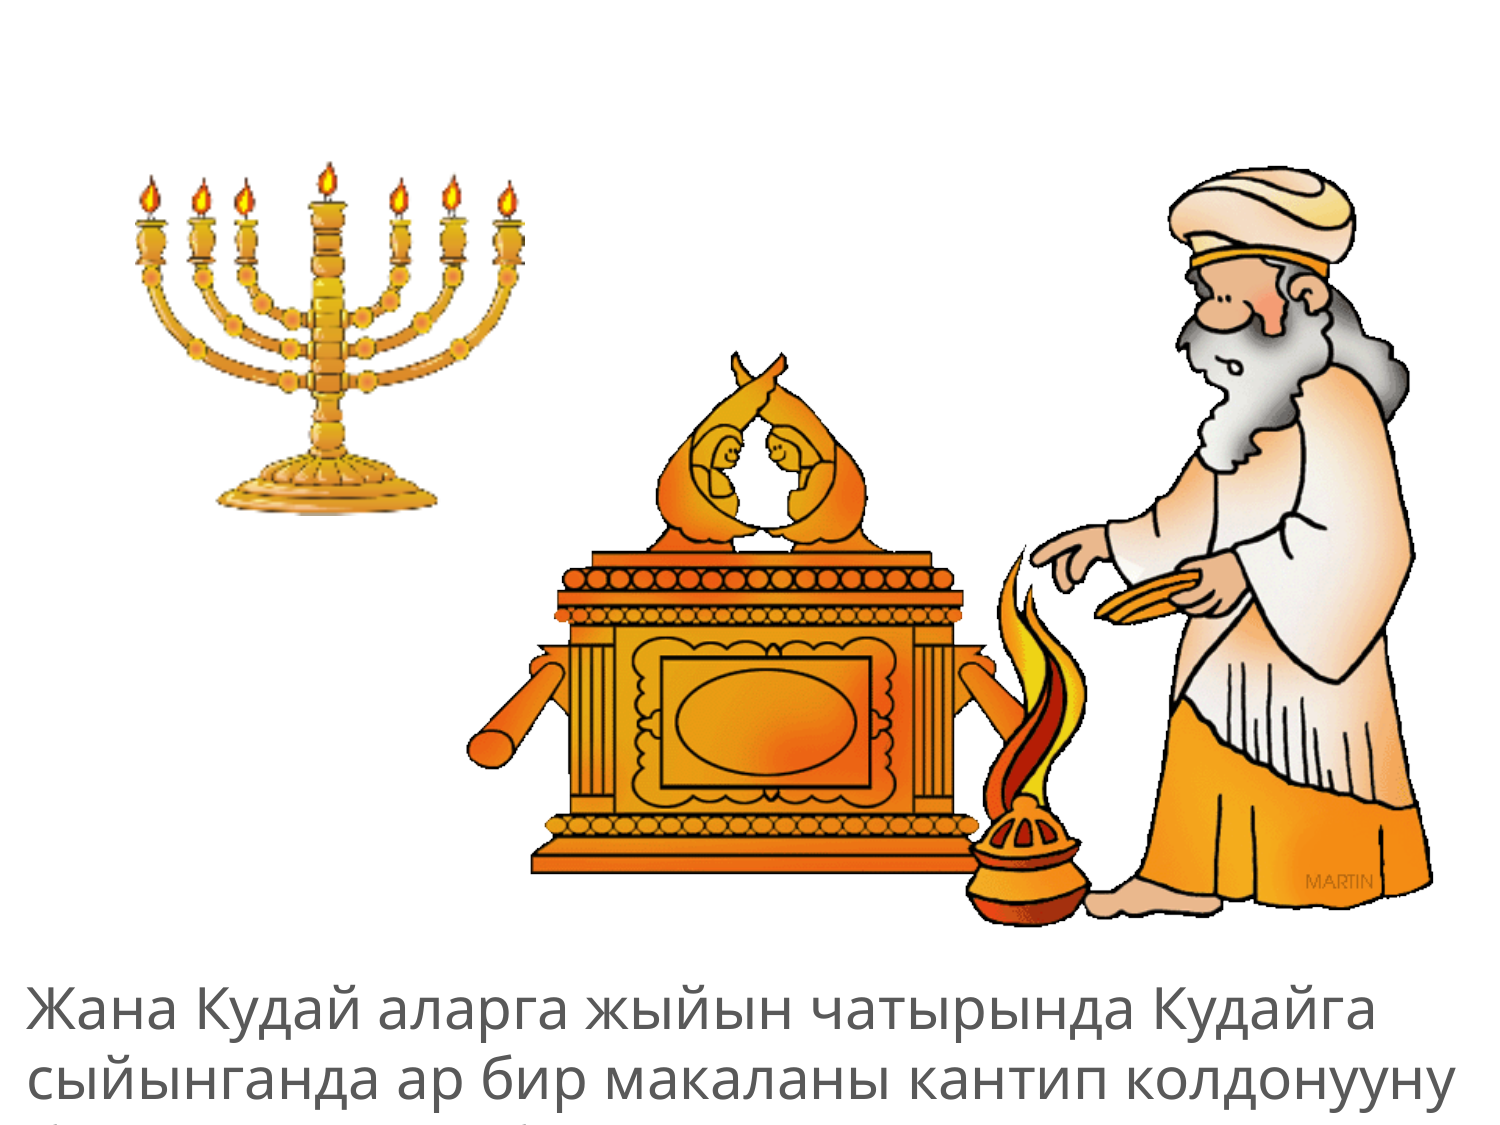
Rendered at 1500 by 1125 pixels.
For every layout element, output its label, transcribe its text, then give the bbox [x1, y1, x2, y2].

picture [135, 144, 1468, 967]
text_box Жана Кудай аларга жыйын чатырында Кудайга сыйынганда ар бир макаланы кантип колдонууну билүүгө уруксат берди. [11, 964, 1498, 1125]
